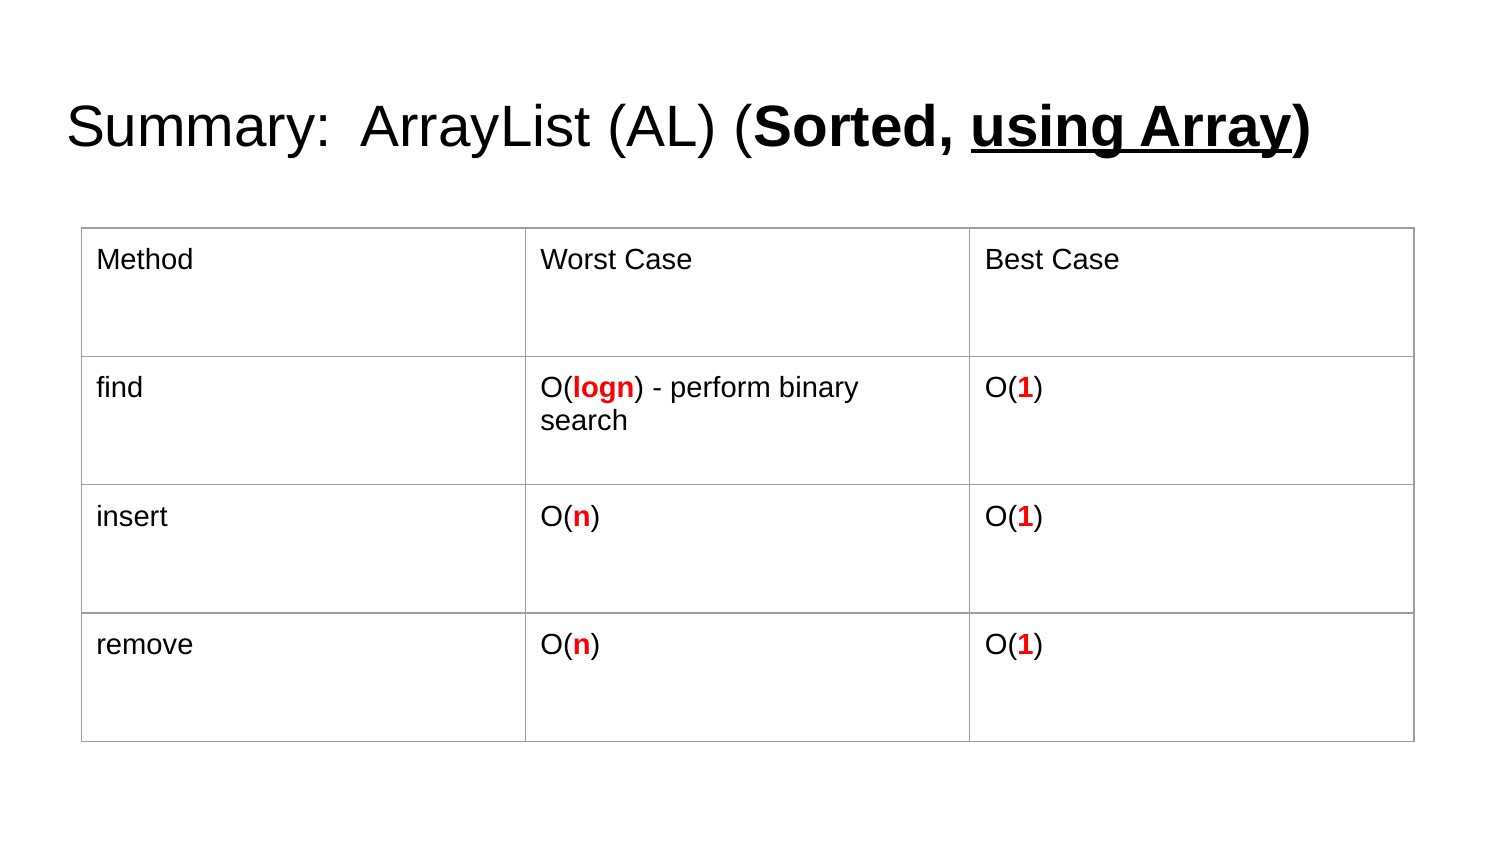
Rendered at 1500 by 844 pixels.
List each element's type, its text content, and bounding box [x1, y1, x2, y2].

table_header Method [82, 229, 525, 356]
table_header Best Case [970, 229, 1413, 356]
table_cell insert [82, 485, 525, 612]
table_cell O(1) [970, 485, 1413, 612]
table_cell find [82, 357, 525, 484]
table_cell O(logn) - perform binary search [526, 357, 969, 484]
table_cell O(n) [526, 614, 969, 741]
table_cell O(1) [970, 614, 1413, 741]
table_cell remove [82, 614, 525, 741]
table_cell O(n) [526, 485, 969, 612]
title Summary: ArrayList (AL) (Sorted, using Array) [51, 72, 1449, 167]
table_header Worst Case [526, 229, 969, 356]
table_cell O(1) [970, 357, 1413, 484]
